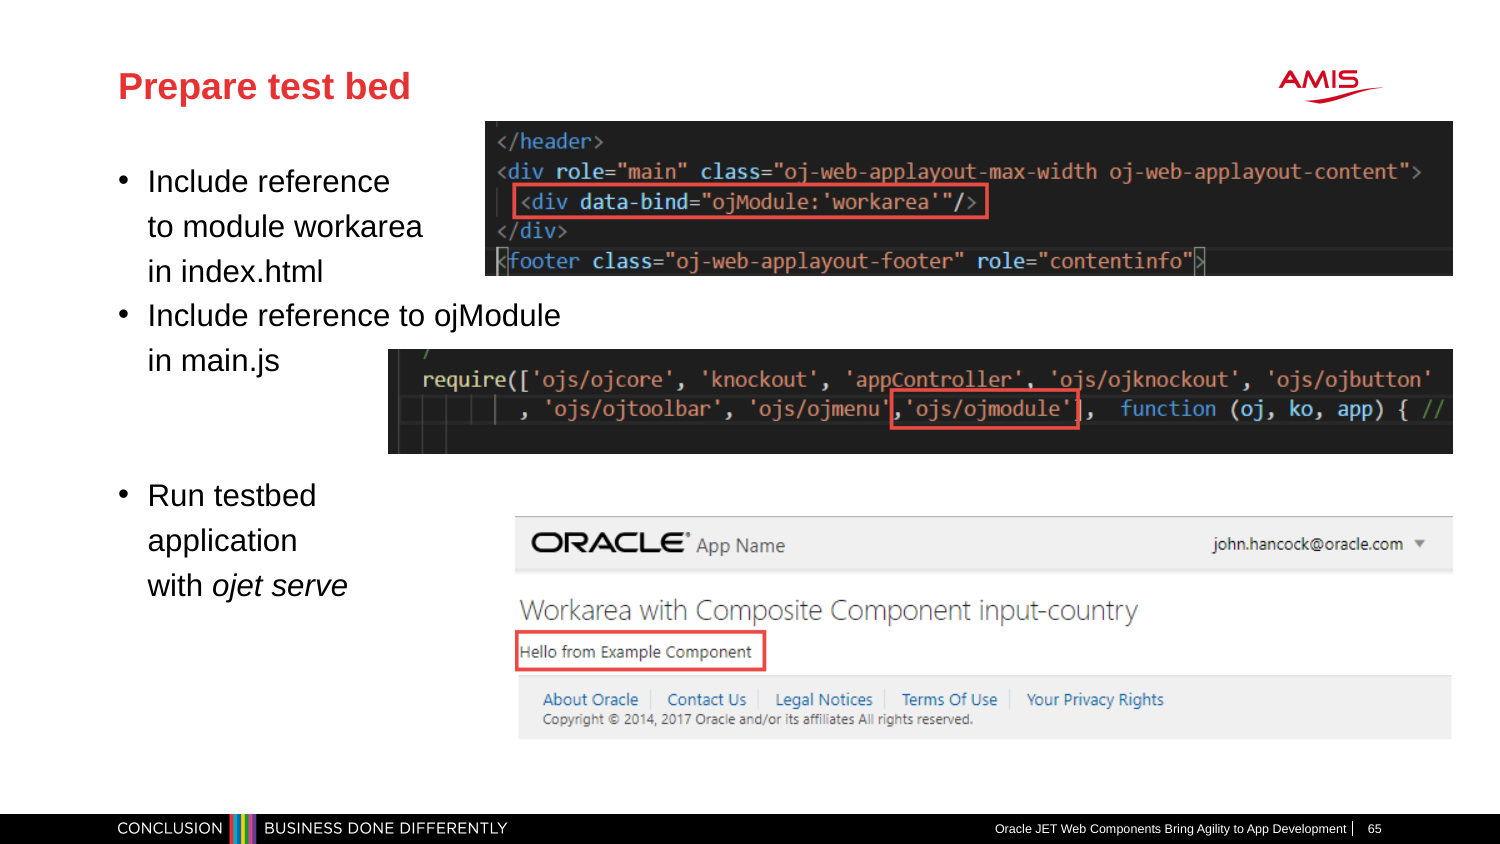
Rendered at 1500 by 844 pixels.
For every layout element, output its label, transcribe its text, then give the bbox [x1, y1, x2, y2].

title Prepare test bed [118, 47, 1205, 130]
picture [239, 814, 1500, 844]
picture [388, 349, 1453, 454]
picture [485, 121, 1453, 276]
picture [1205, 58, 1388, 106]
slide_number 65 [1358, 820, 1382, 839]
list Include reference to module workarea in index.html Include reference to ojModule in main.js Run testbed application with ojet serve [118, 153, 1205, 774]
footer Oracle JET Web Components Bring Agility to App Development [814, 820, 1347, 839]
picture [0, 814, 236, 844]
picture [515, 516, 1453, 748]
